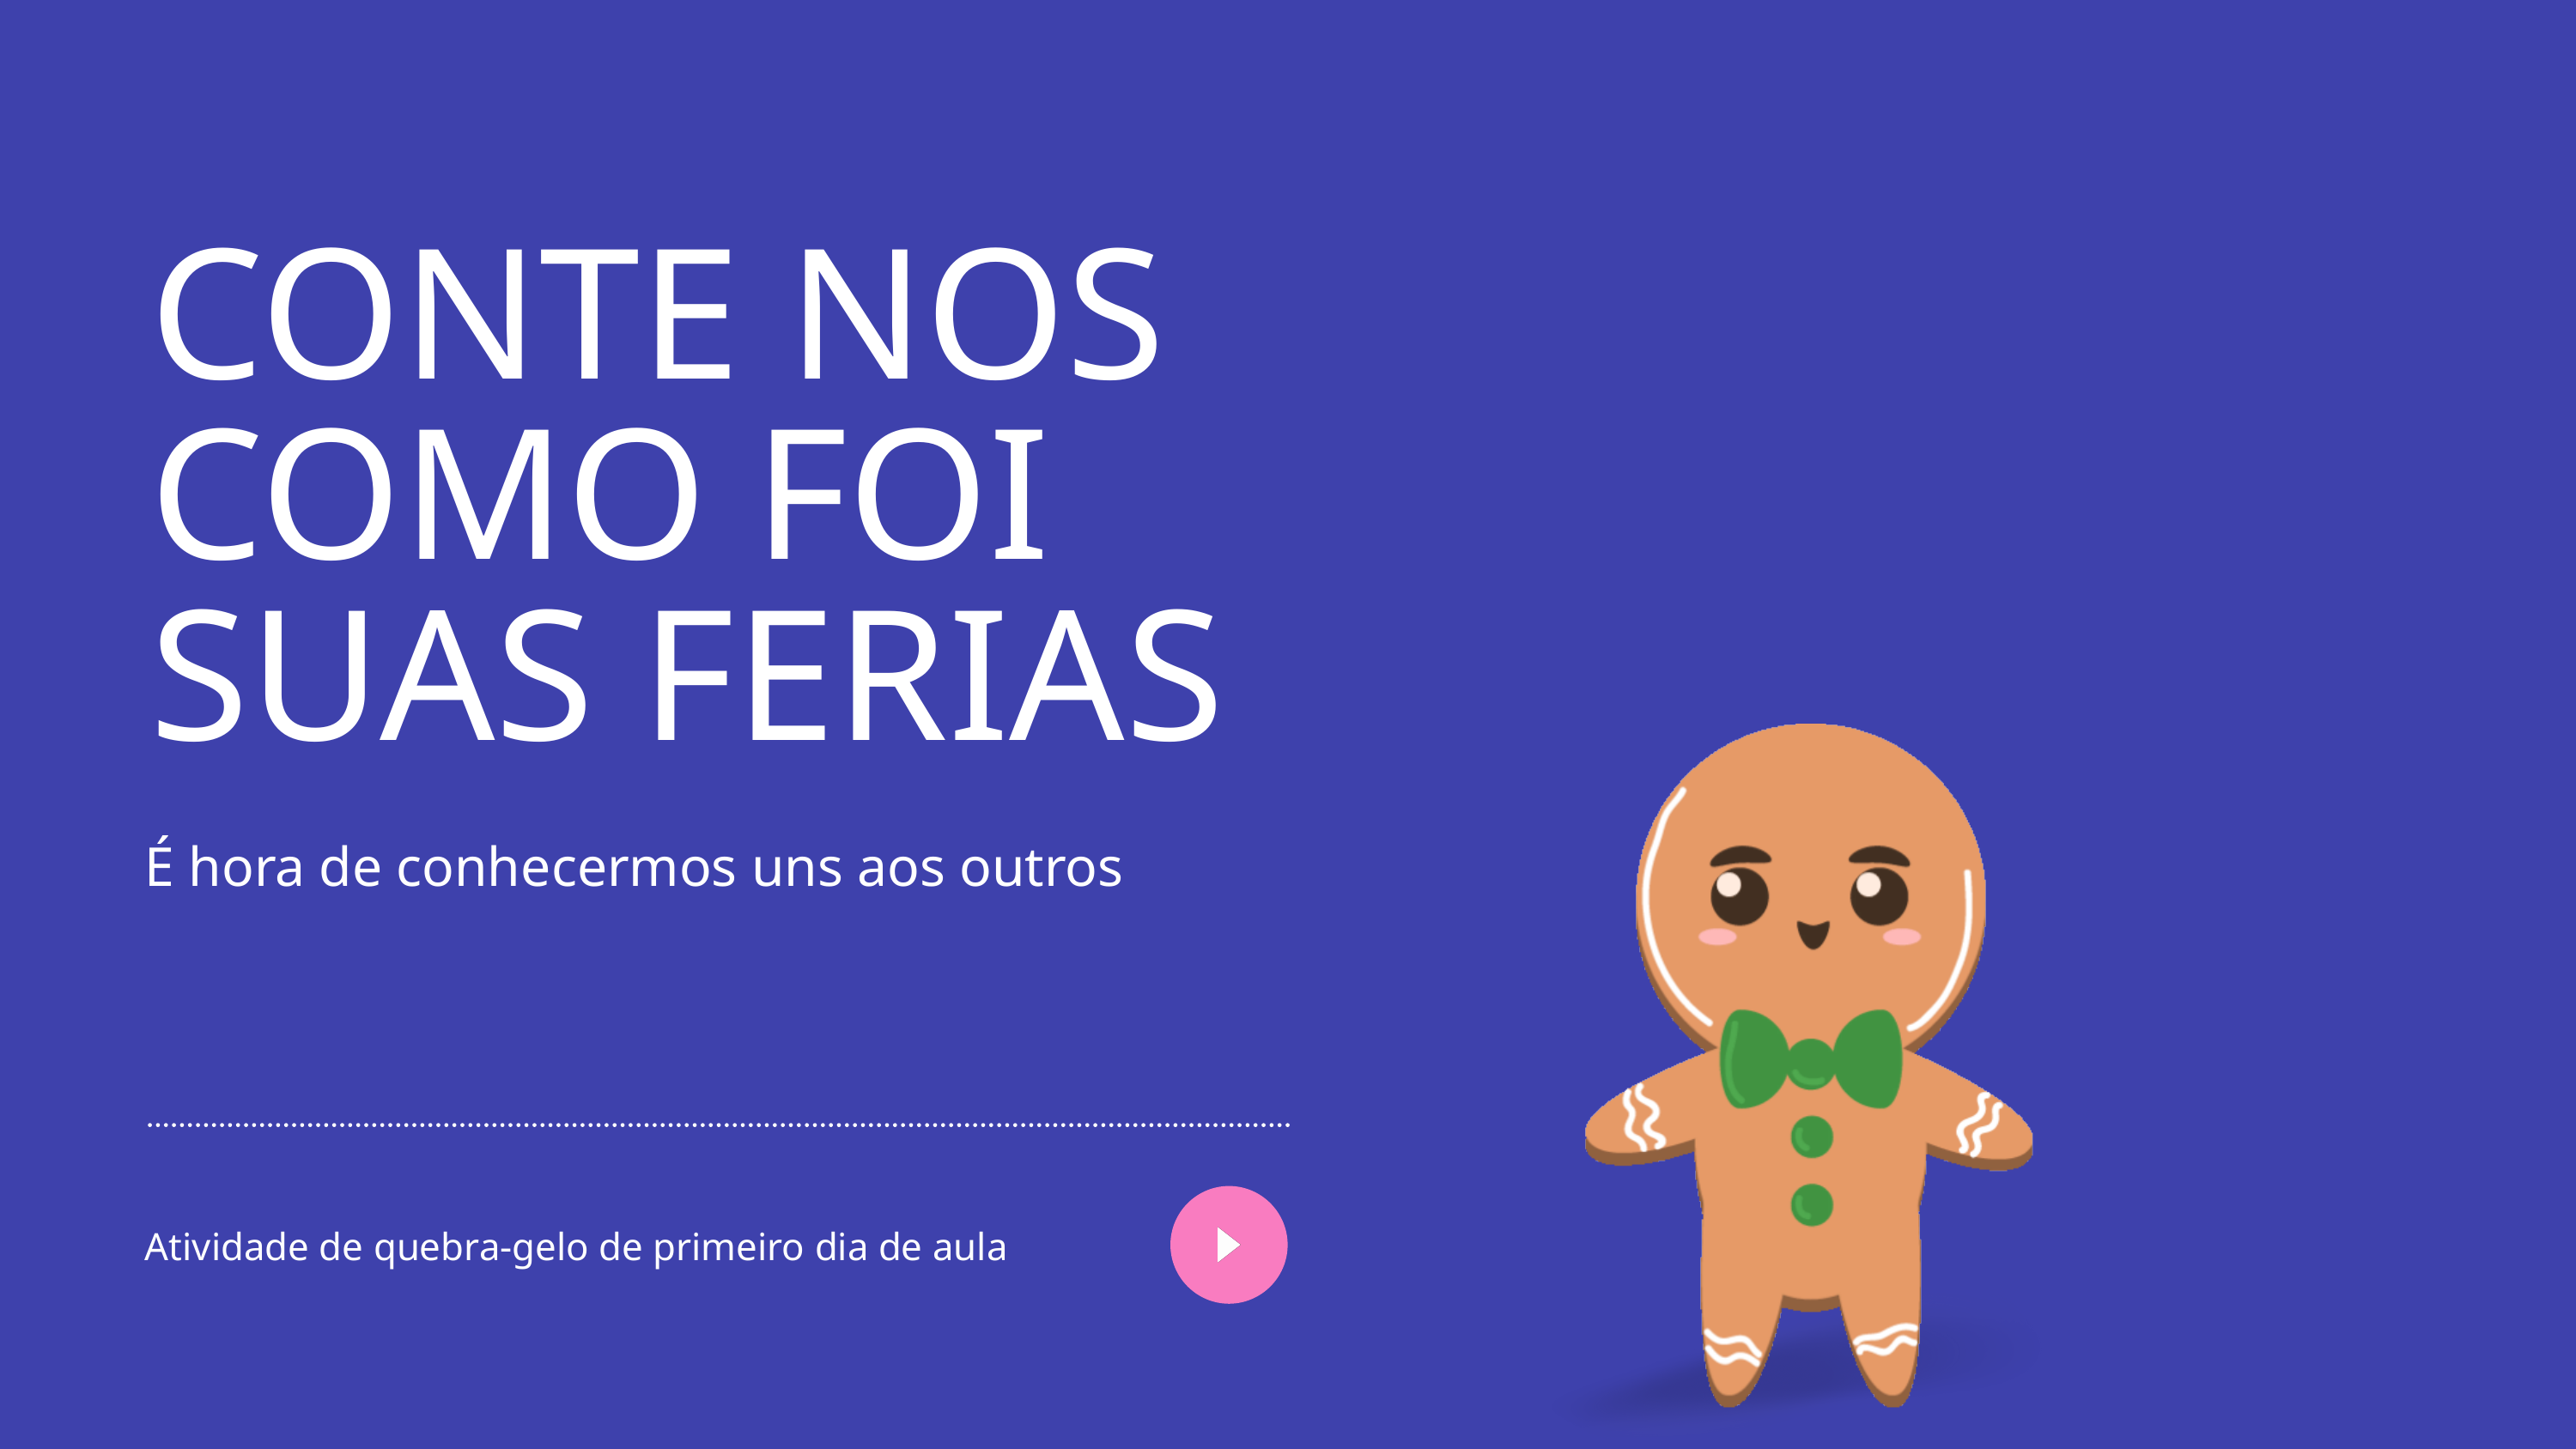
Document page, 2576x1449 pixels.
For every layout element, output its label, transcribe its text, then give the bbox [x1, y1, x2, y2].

picture [1544, 724, 2049, 1449]
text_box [144, 214, 1514, 894]
text_box Atividade de quebra-gelo de primeiro dia de aula [144, 1216, 1035, 1269]
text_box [1170, 1185, 1289, 1304]
